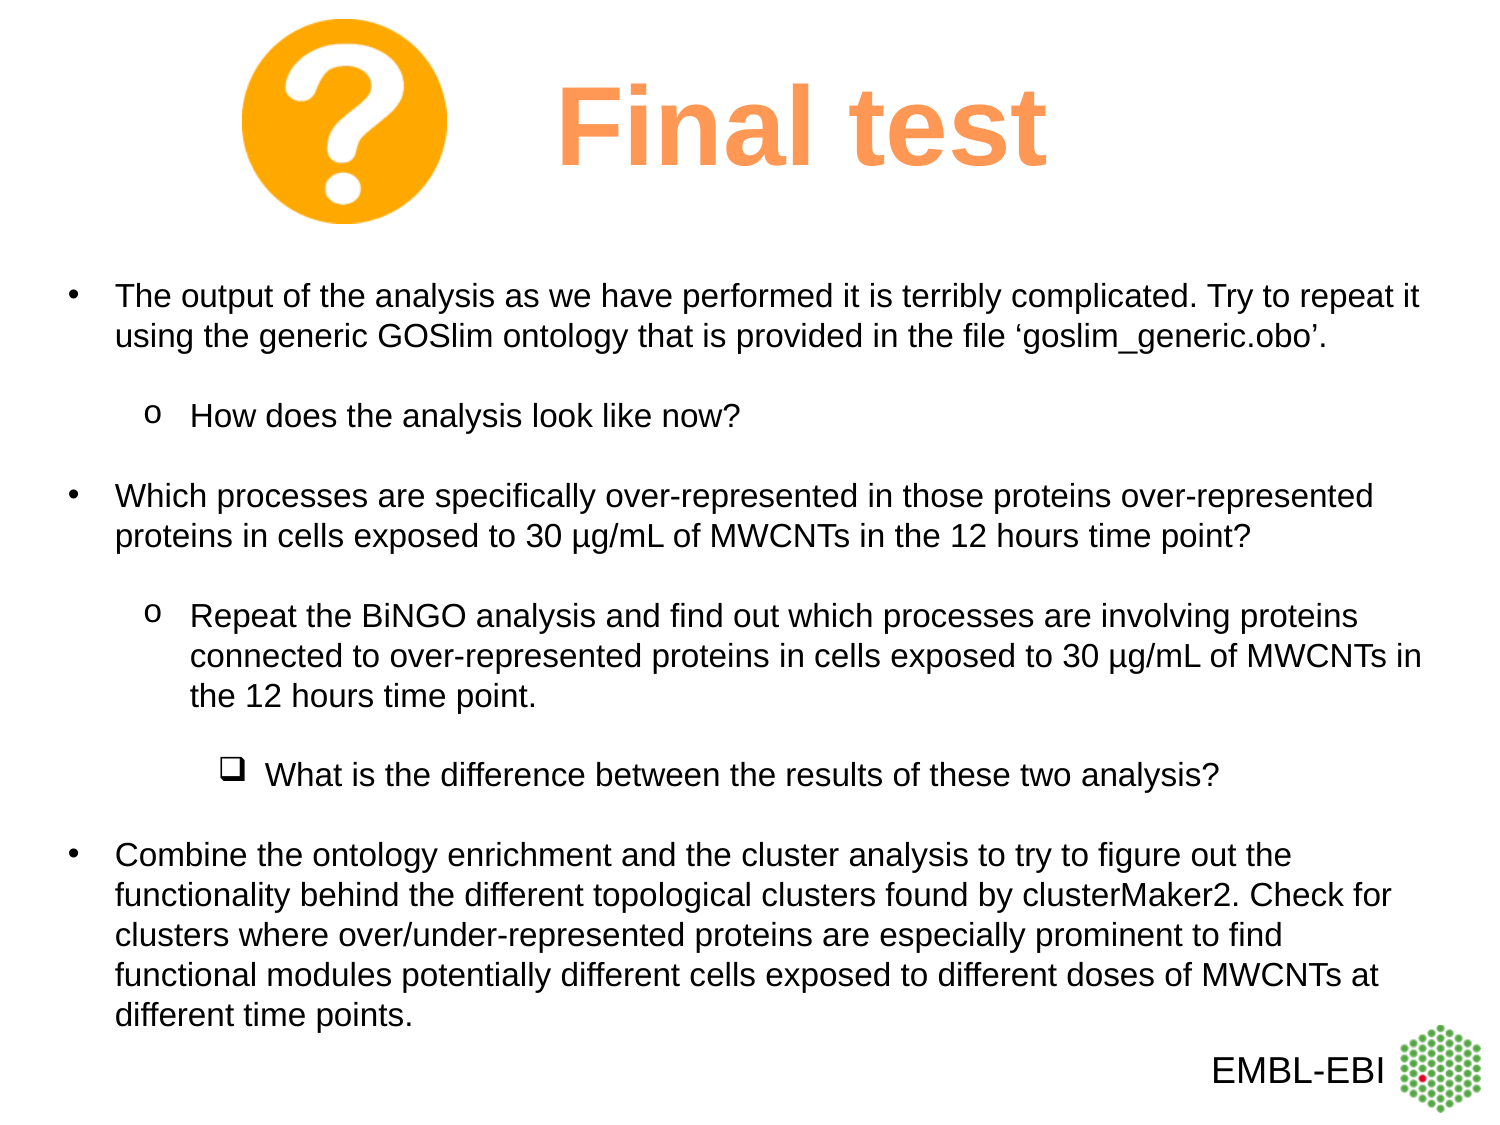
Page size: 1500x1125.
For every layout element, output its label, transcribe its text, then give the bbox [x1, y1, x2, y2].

text_box Final test [539, 45, 1064, 196]
picture [241, 18, 447, 224]
picture [1396, 1025, 1481, 1113]
text_box The output of the analysis as we have performed it is terribly complicated. Try to repeat it using the generic GOSlim ontology that is provided in the file ‘goslim_generic.obo’. How does the analysis look like now? Which processes are specifically over-represented in those proteins over-represented proteins in cells exposed to 30 µg/mL of MWCNTs in the 12 hours time point? Repeat the BiNGO analysis and find out which processes are involving proteins connected to over-represented proteins in cells exposed to 30 µg/mL of MWCNTs in the 12 hours time point. What is the difference between the results of these two analysis? Combine the ontology enrichment and the cluster analysis to try to figure out the functionality behind the different topological clusters found by clusterMaker2. Check for clusters where over/under-represented proteins are especially prominent to find functional modules potentially different cells exposed to different doses of MWCNTs at different time points. [53, 267, 1447, 1041]
